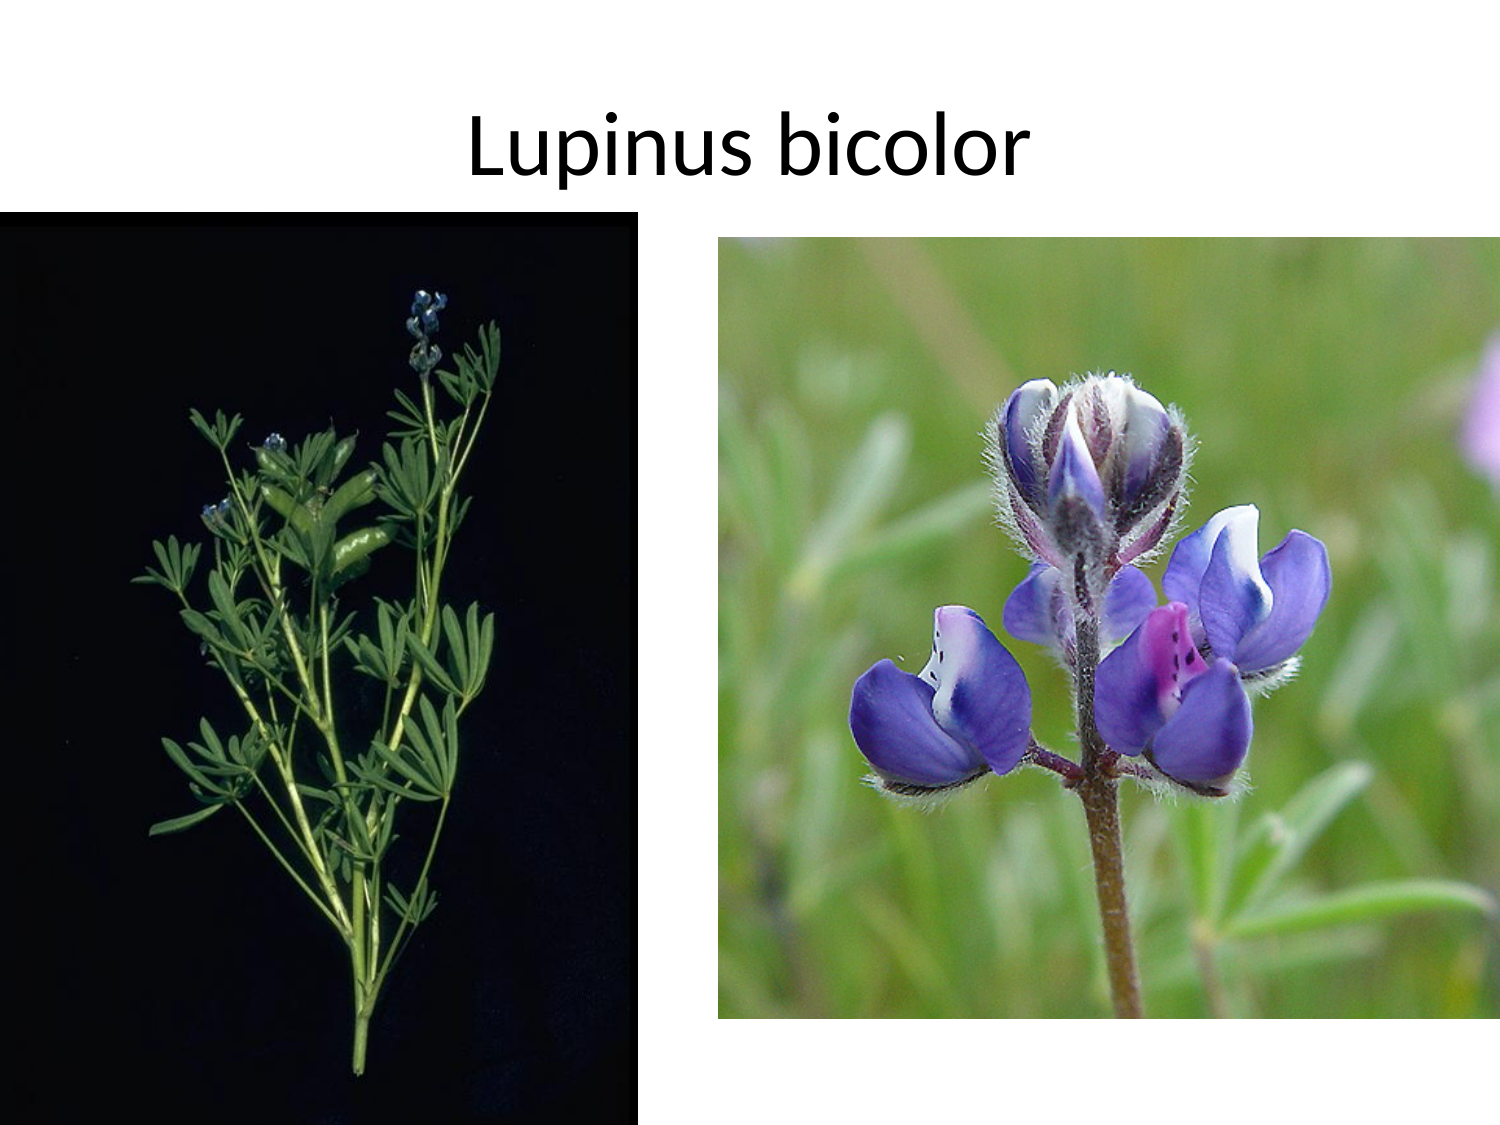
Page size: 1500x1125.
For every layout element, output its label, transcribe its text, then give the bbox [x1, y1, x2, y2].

picture [0, 212, 638, 1125]
picture [718, 237, 1500, 1019]
title Lupinus bicolor [75, 45, 1425, 233]
